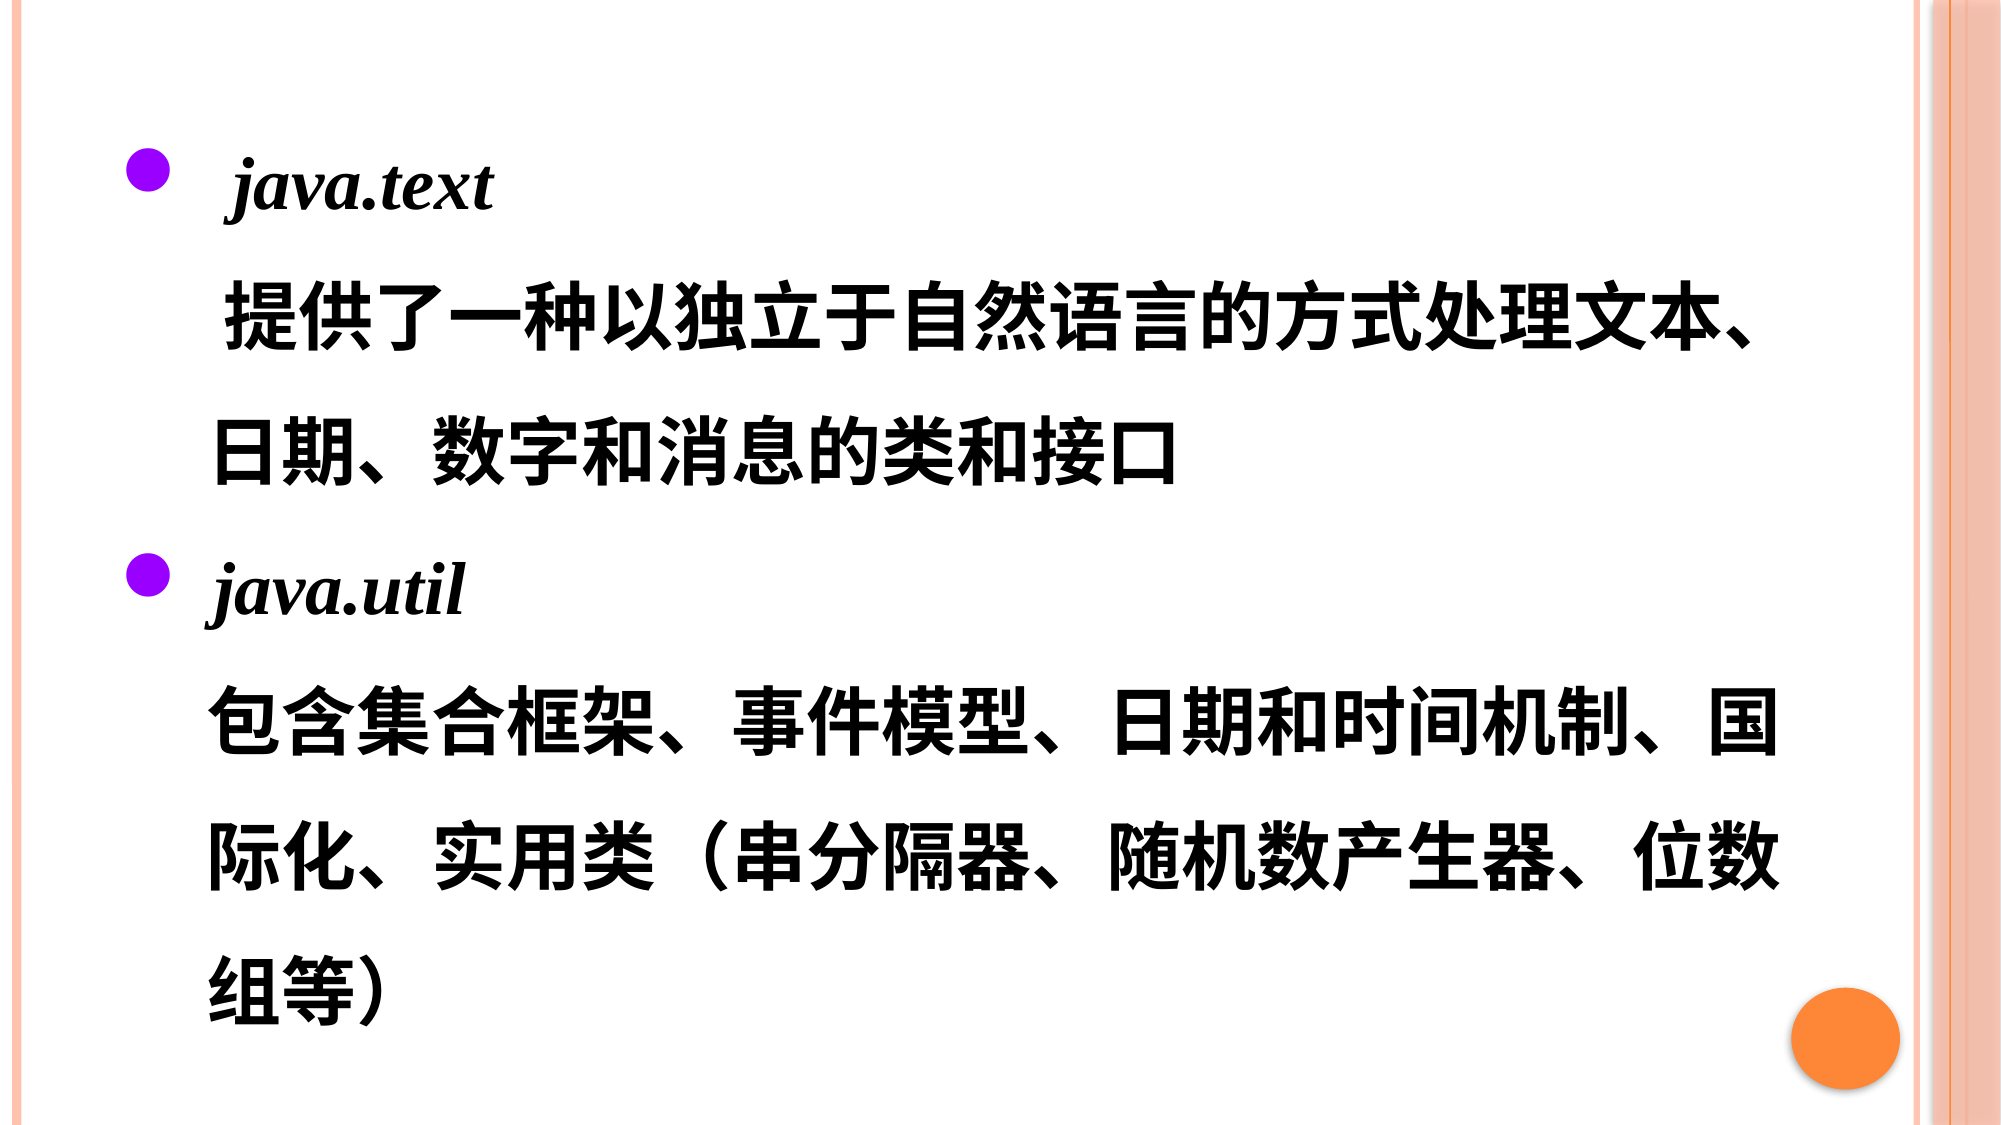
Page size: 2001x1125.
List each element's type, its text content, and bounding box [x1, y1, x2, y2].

text_box java.text 提供了一种以独立于自然语言的方式处理文本、 日期、数字和消息的类和接口 java.util 包含集合框架、事件模型、日期和时间机制、国 际化、实用类（串分隔器、随机数产生器、位数 组等） [105, 81, 1878, 1112]
slide_number [1811, 1011, 1945, 1097]
